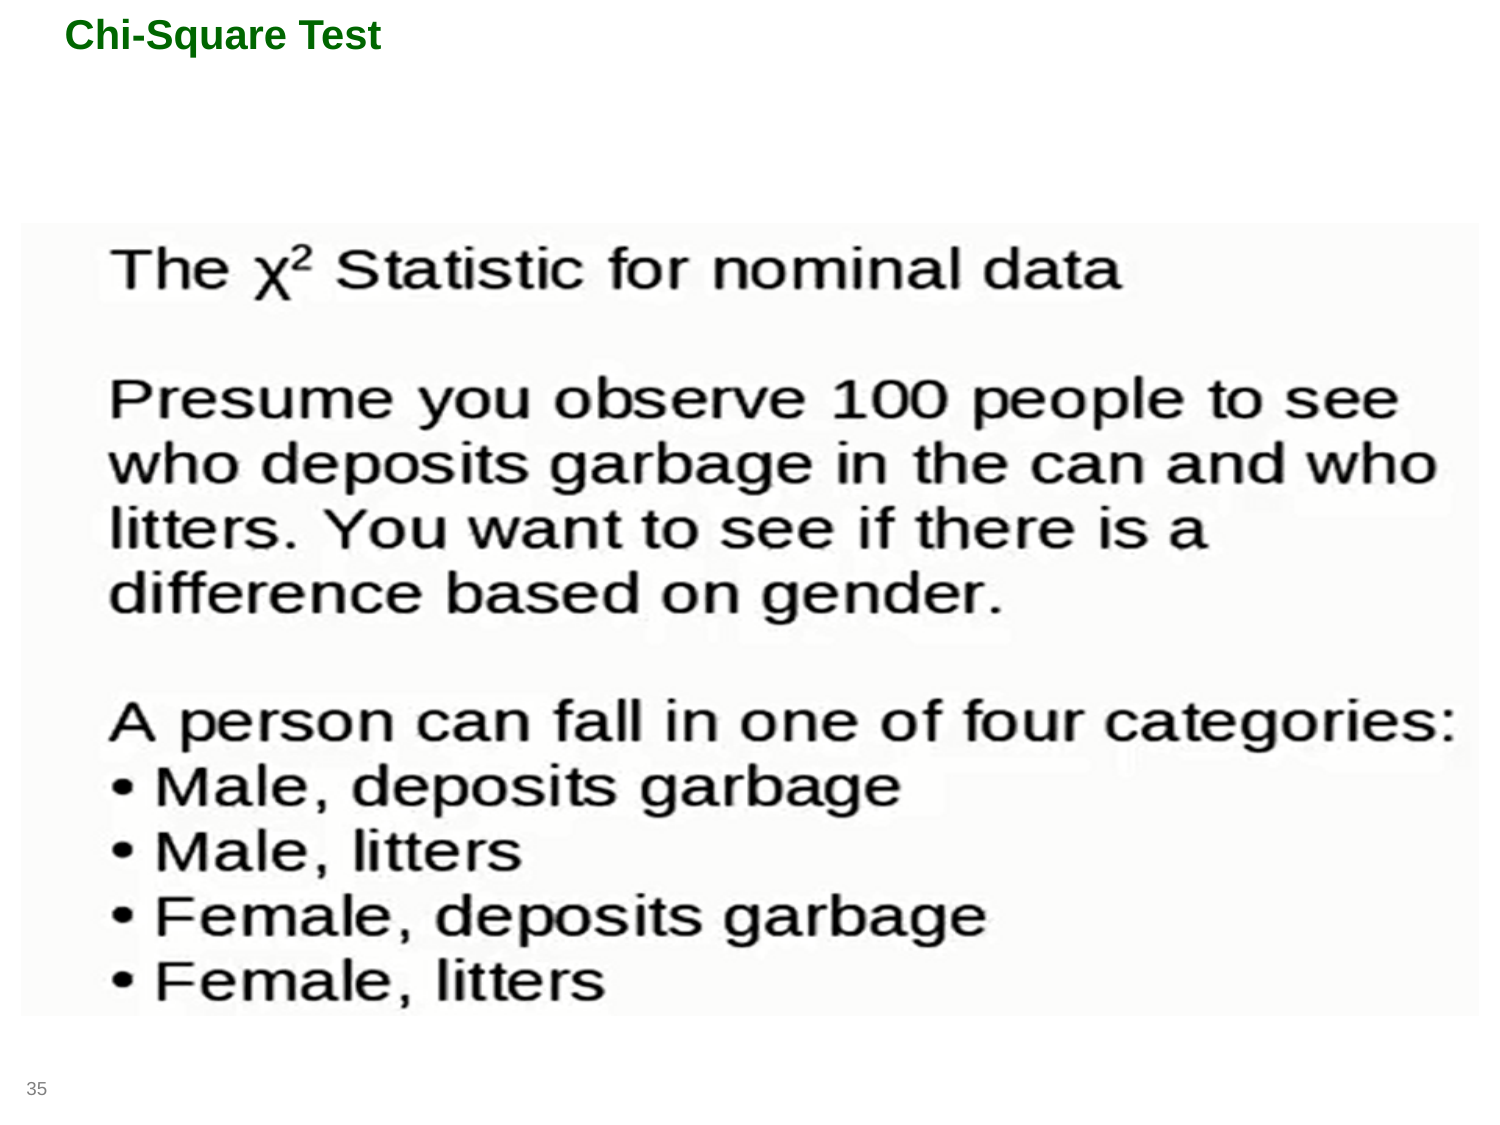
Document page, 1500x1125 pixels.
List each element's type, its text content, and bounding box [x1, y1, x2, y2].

title Chi-Square Test [49, 0, 1451, 163]
picture [20, 223, 1480, 1016]
